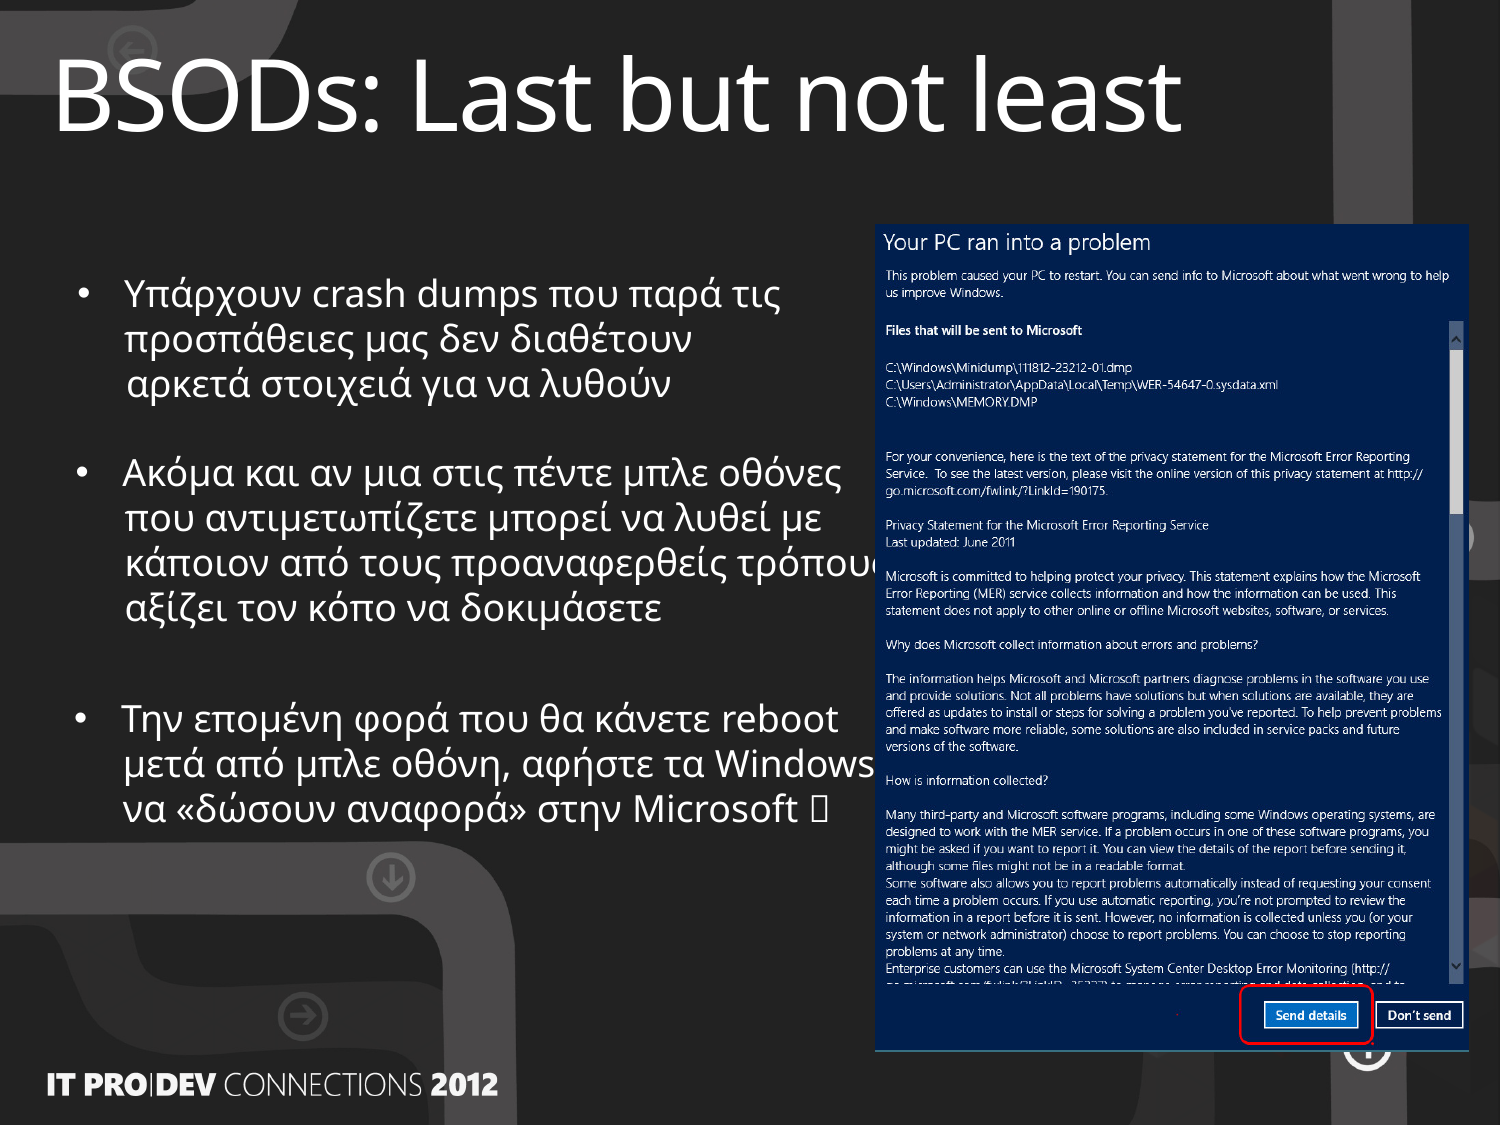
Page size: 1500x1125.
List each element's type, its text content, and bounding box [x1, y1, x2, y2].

text_box Υπάρχουν crash dumps που παρά τις προσπάθειες μας δεν διαθέτουν αρκετά στοιχειά για να λυθούν [62, 262, 869, 413]
text_box Την επομένη φορά που θα κάνετε reboot μετά από μπλε οθόνη, αφήστε τα Windows να «δώσουν αναφορά» στην Microsoft  [59, 687, 869, 838]
text_box Ακόμα και αν μια στις πέντε μπλε οθόνες που αντιμετωπίζετε μπορεί να λυθεί με κάποιον από τους προαναφερθείς τρόπους, αξίζει τον κόπο να δοκιμάσετε [60, 441, 869, 637]
picture [0, 0, 1500, 1125]
title BSODs: Last but not least [35, 23, 1462, 175]
